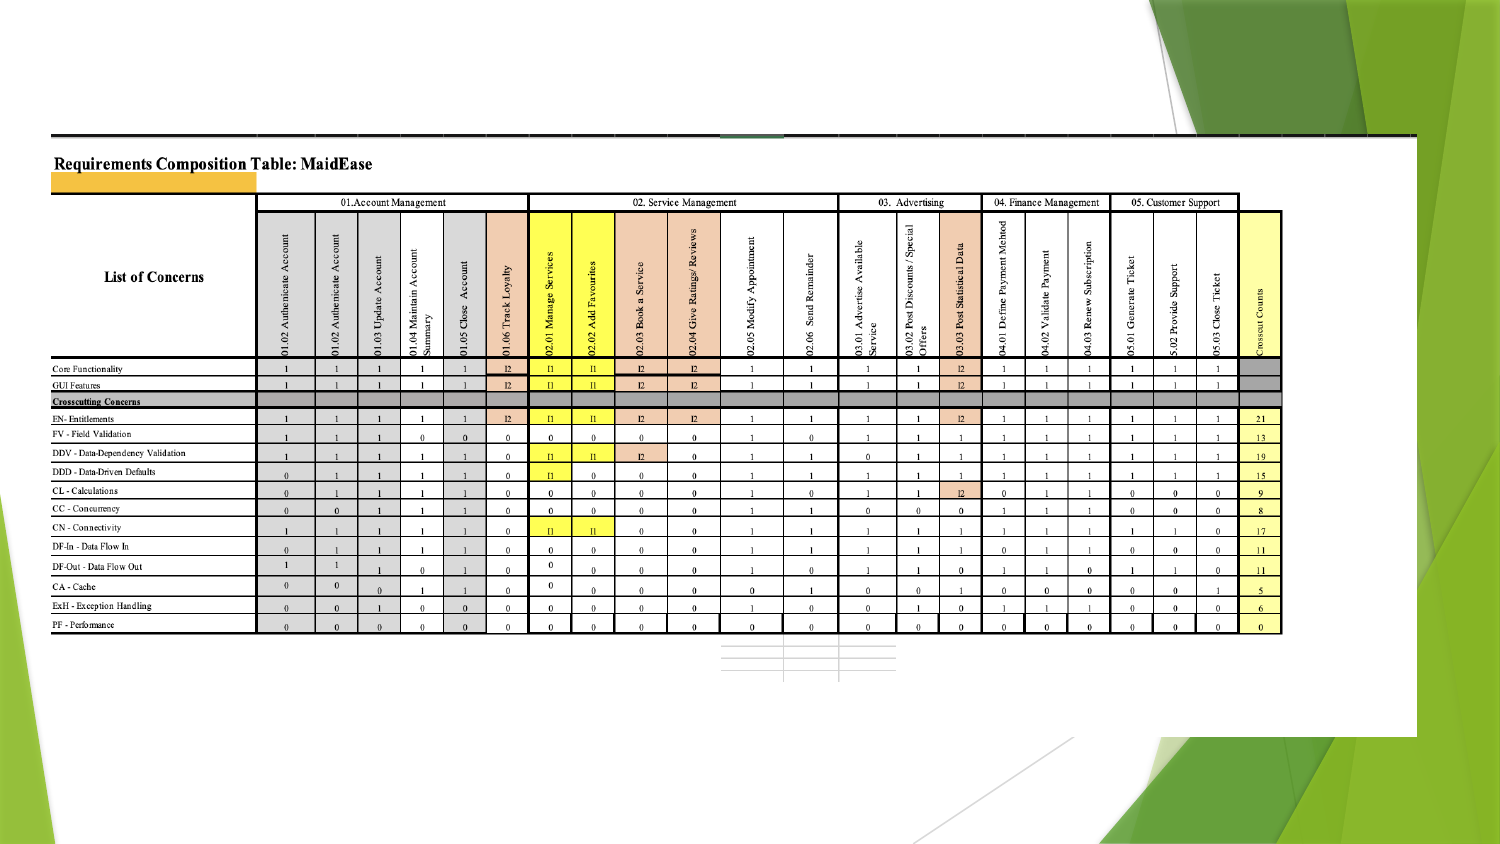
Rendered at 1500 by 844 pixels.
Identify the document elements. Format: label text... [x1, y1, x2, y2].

title RCT Planning view (Neha Chudekar) [51, 57, 1449, 160]
picture [50, 134, 1418, 738]
